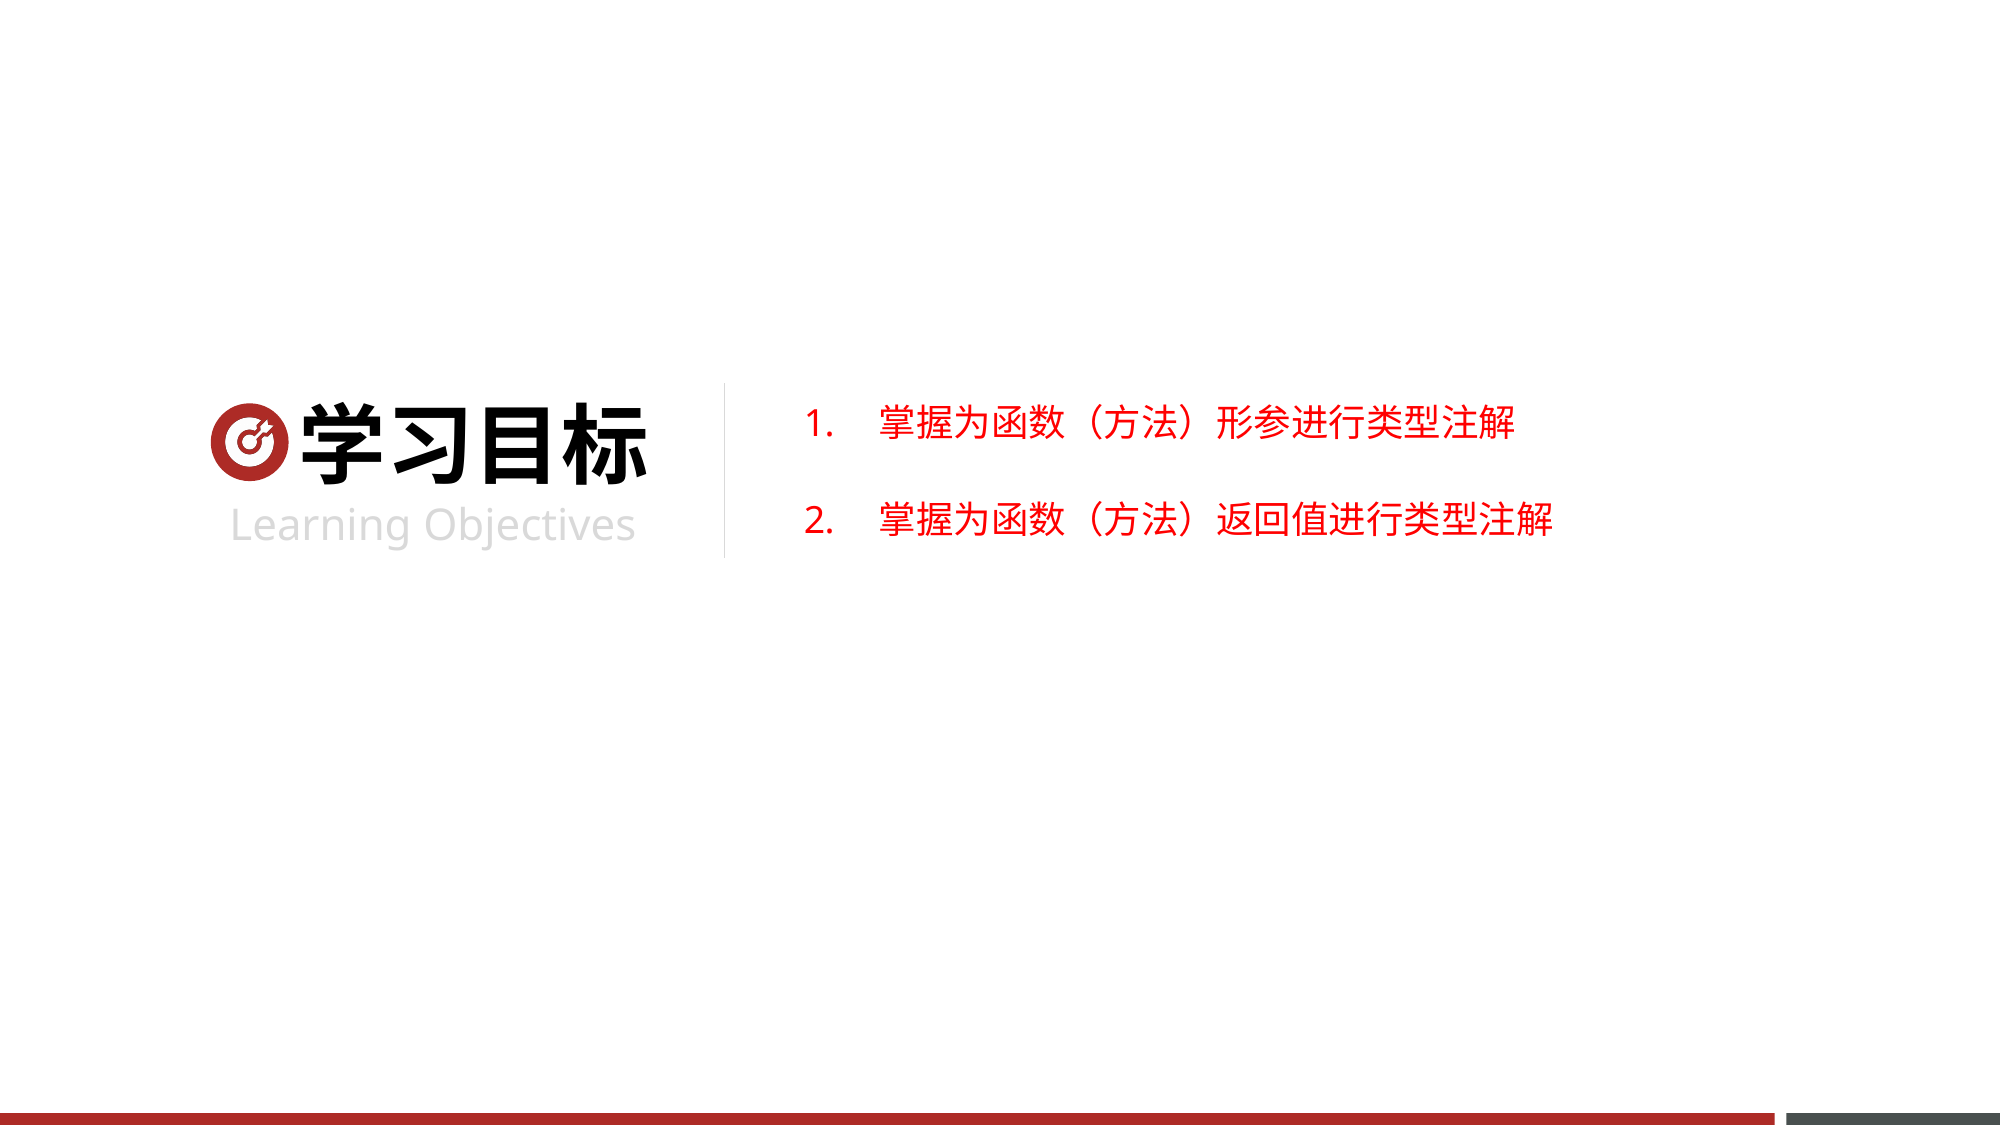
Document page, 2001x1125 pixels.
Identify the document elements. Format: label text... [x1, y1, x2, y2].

picture [216, 408, 283, 476]
list 掌握为函数（方法）形参进行类型注解 掌握为函数（方法）返回值进行类型注解 [789, 235, 1823, 661]
